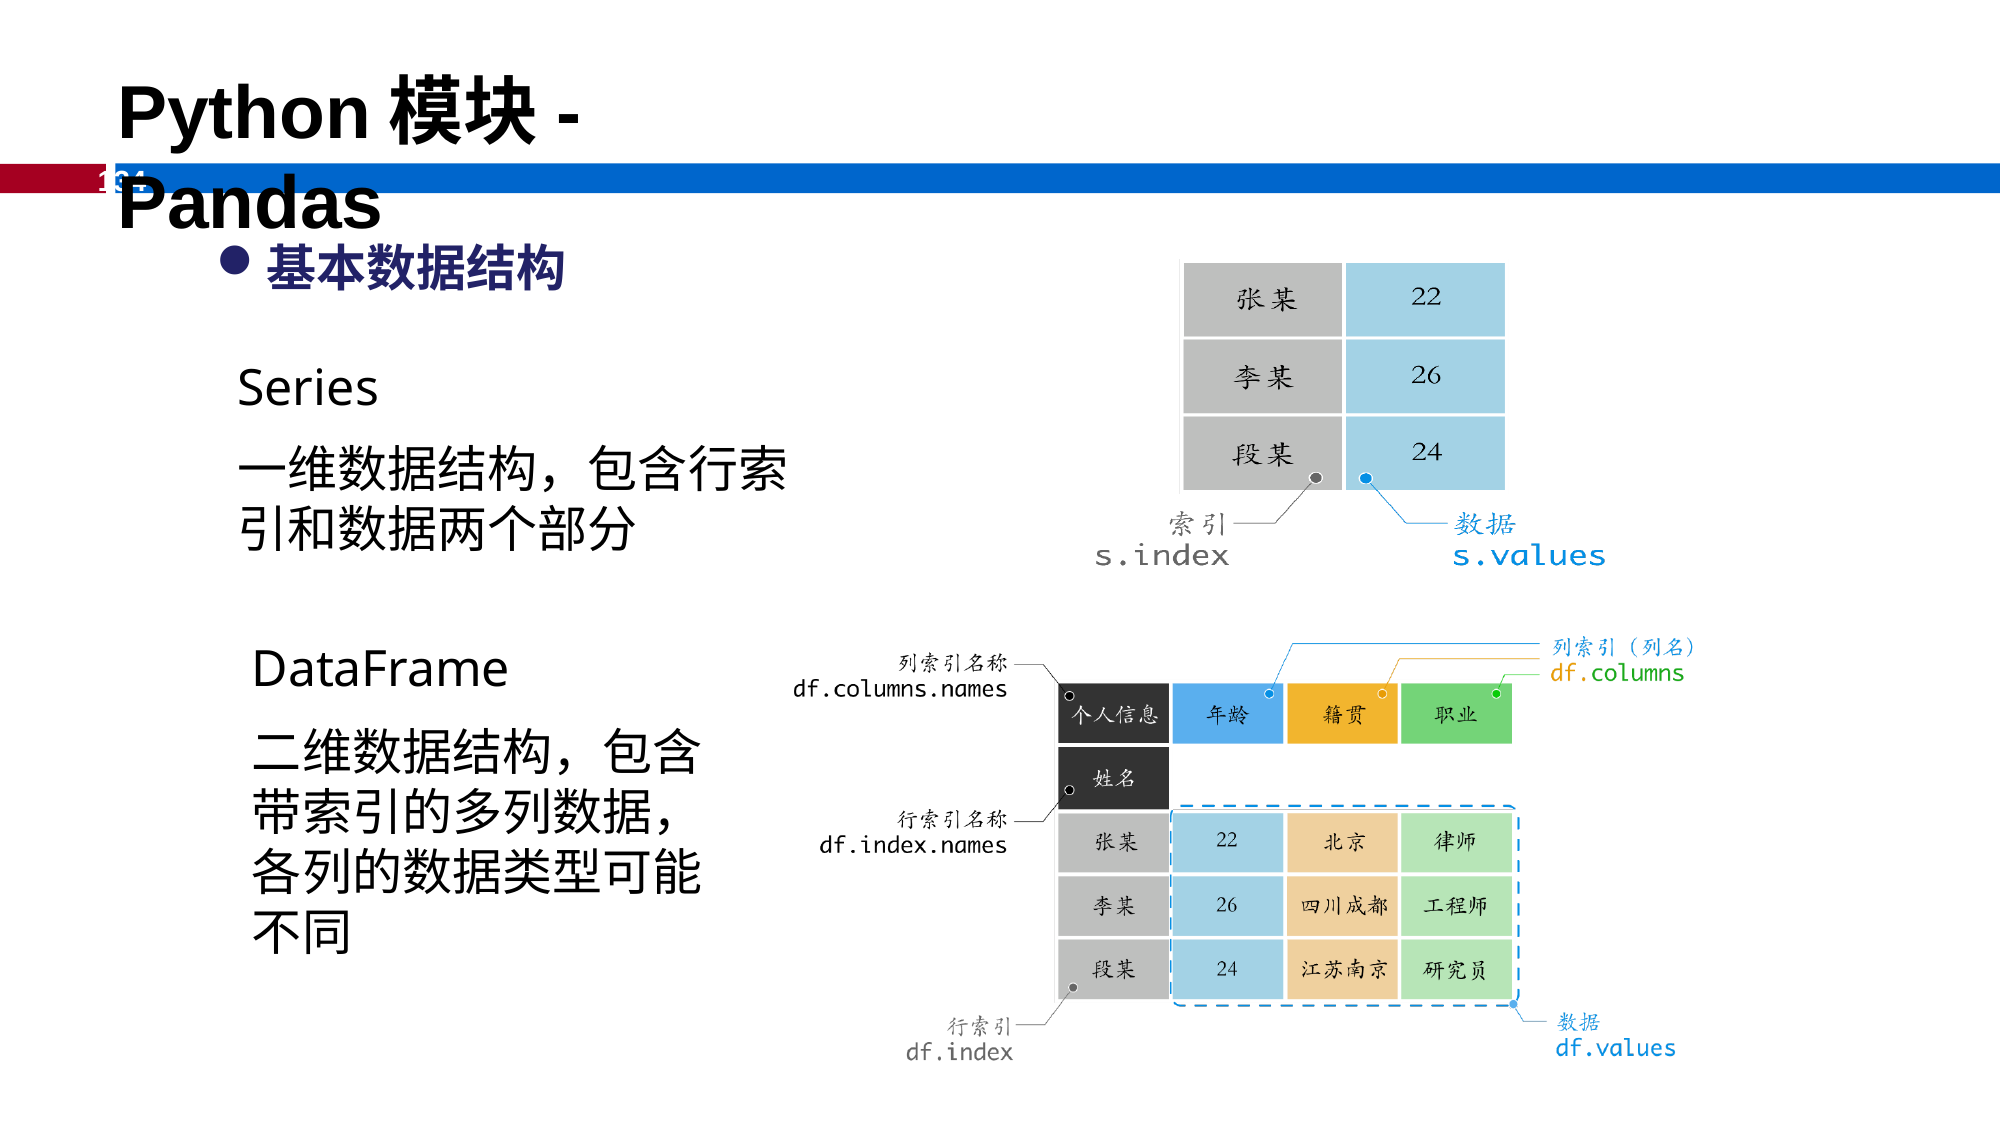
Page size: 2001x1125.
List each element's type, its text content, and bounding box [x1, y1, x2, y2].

text_box Python模块-Pandas [102, 55, 848, 253]
text_box Series 一维数据结构，包含行索引和数据两个部分 [237, 353, 793, 558]
text_box [1093, 259, 1607, 576]
text_box 基本数据结构 [201, 228, 1813, 364]
text_box [792, 636, 1707, 1069]
text_box DataFrame 二维数据结构，包含带索引的多列数据，各列的数据类型可能不同 [237, 628, 739, 969]
